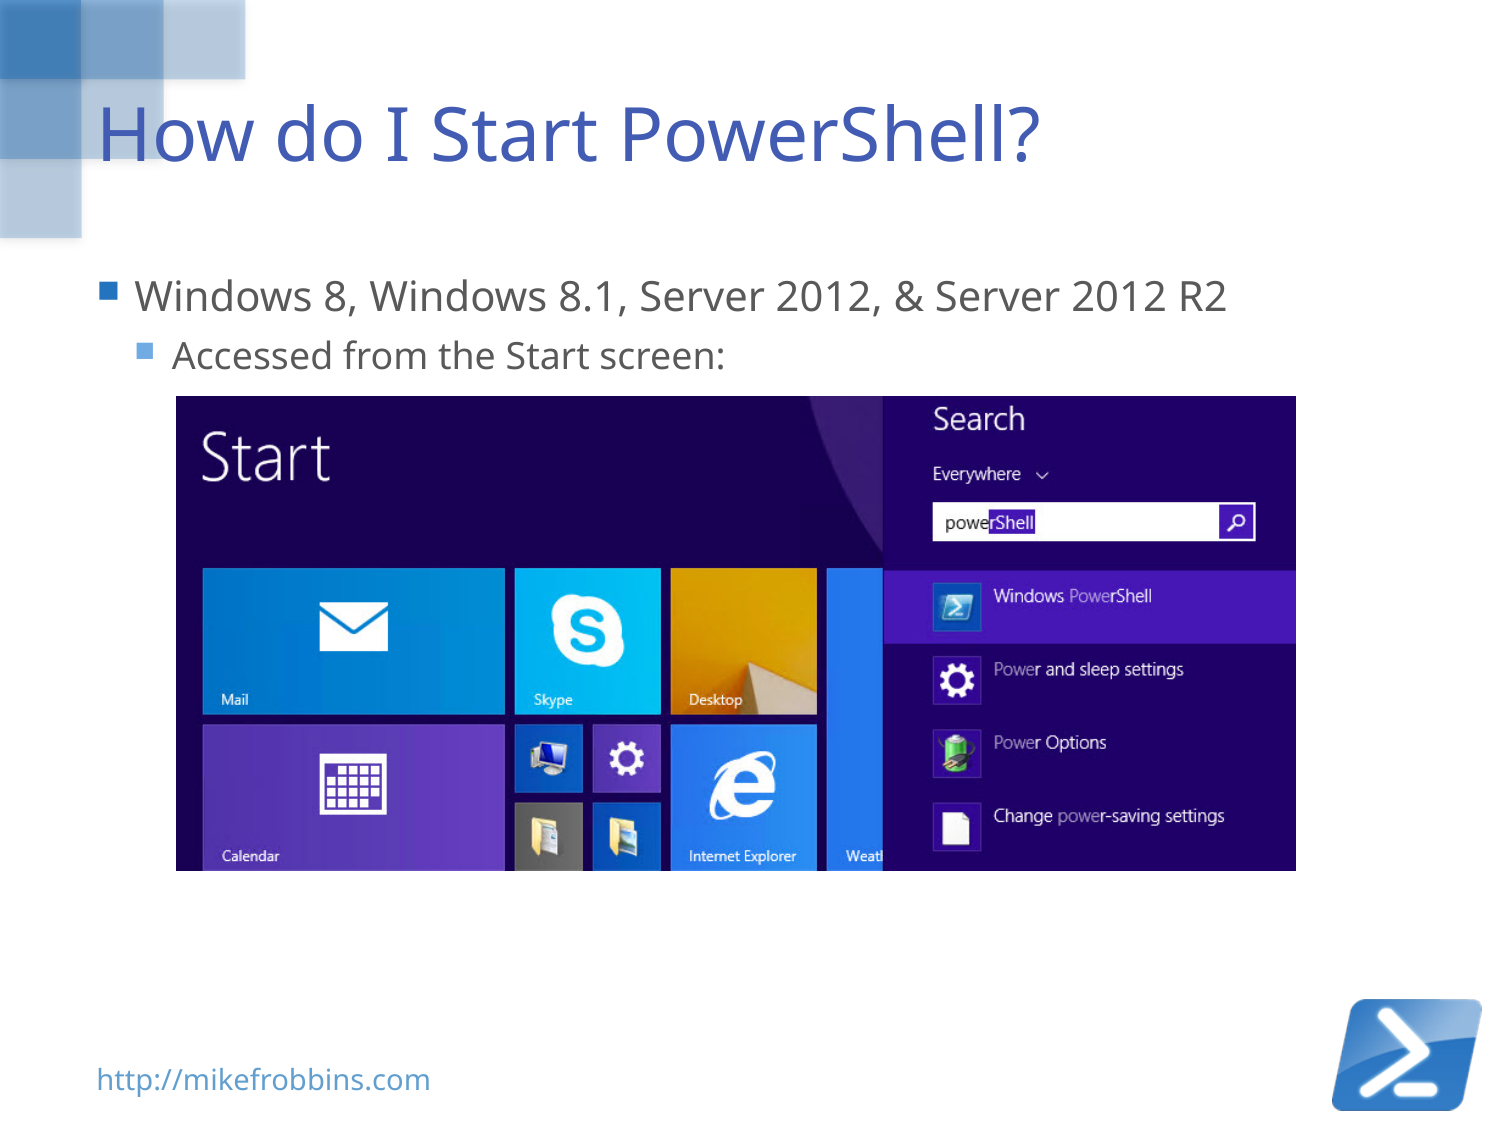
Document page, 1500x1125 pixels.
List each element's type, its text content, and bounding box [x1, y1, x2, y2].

picture [175, 396, 1296, 872]
title How do I Start PowerShell? [81, 79, 1322, 262]
list Windows 8, Windows 8.1, Server 2012, & Server 2012 R2 Accessed from the Start screen: [81, 262, 1322, 1005]
picture [1332, 999, 1482, 1111]
